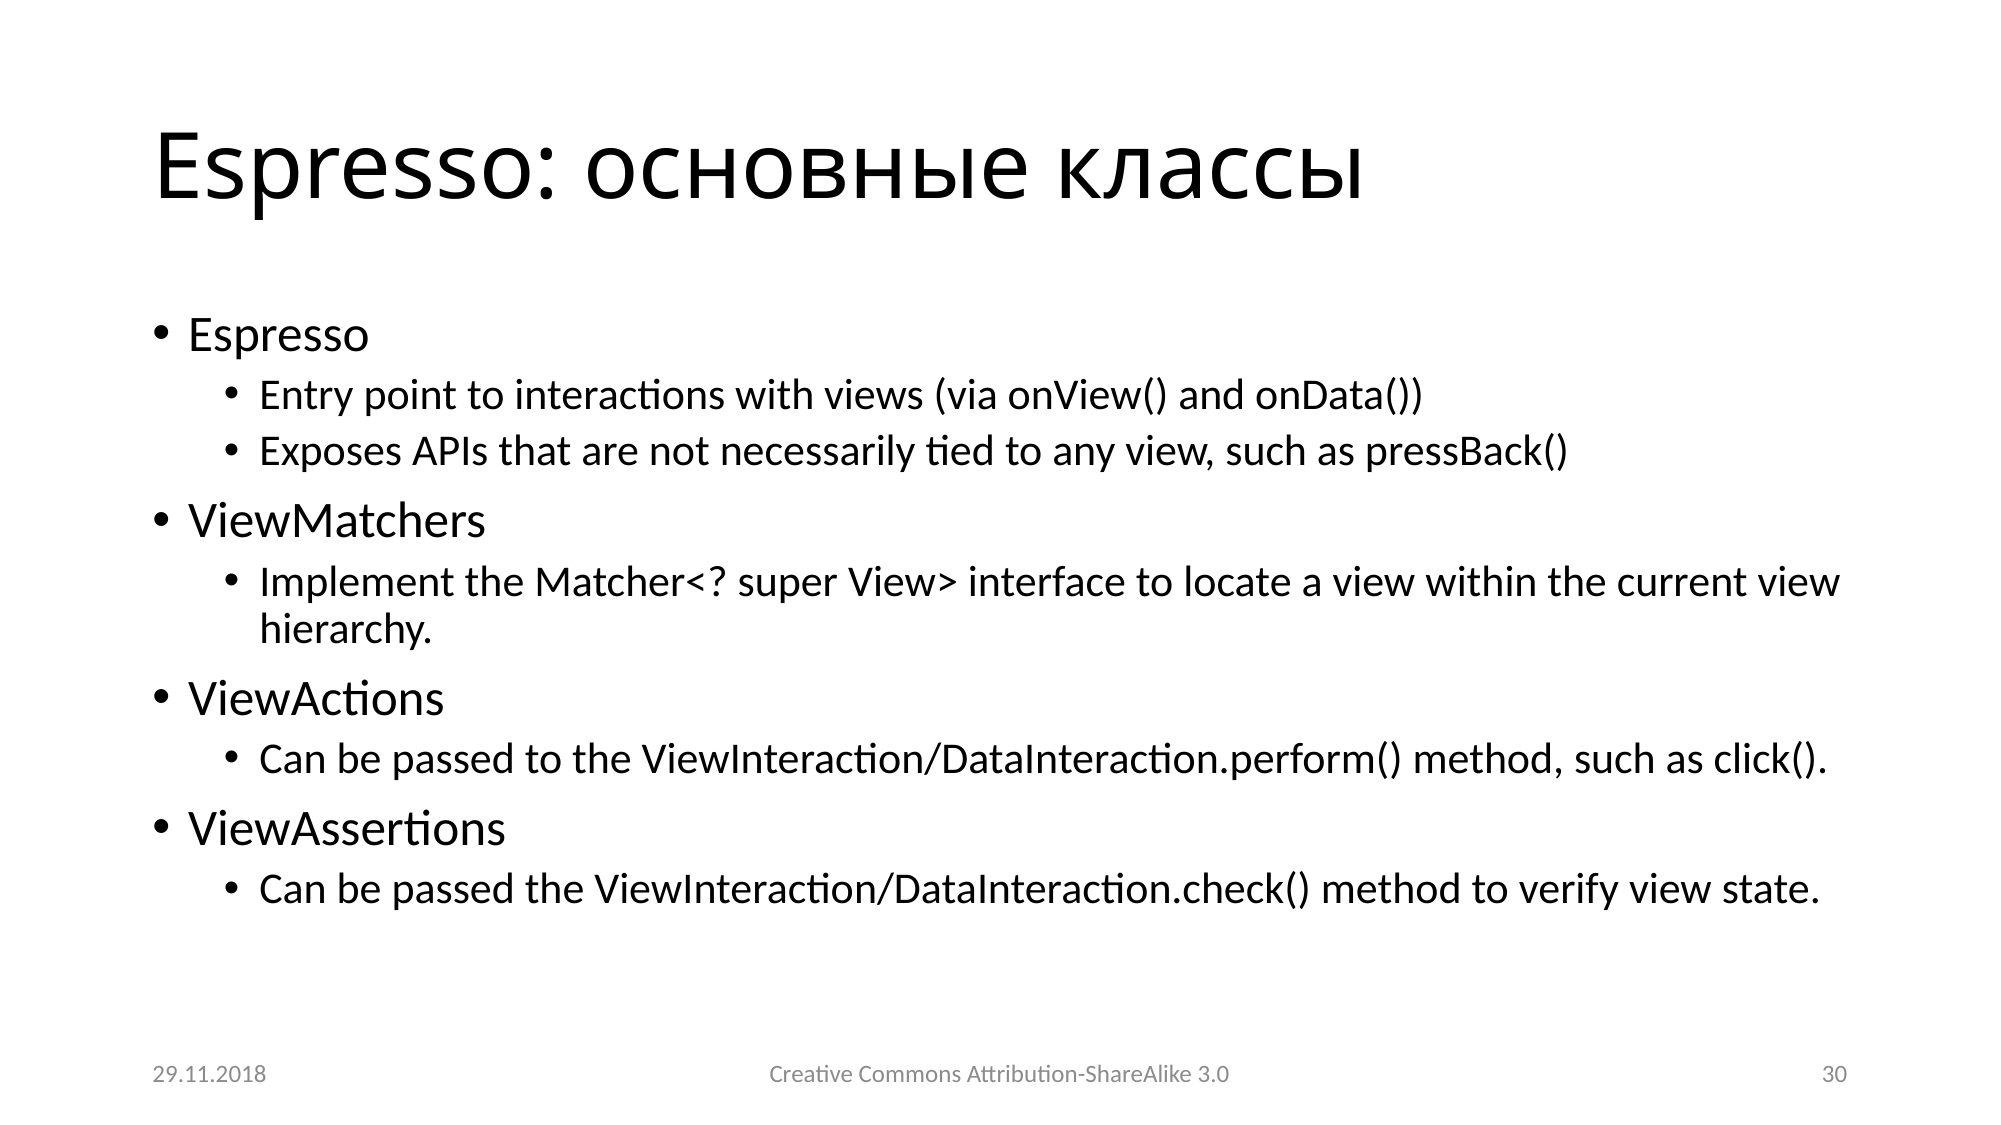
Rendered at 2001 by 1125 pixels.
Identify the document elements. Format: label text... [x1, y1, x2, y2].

title Espresso: основные классы [137, 59, 1863, 278]
slide_number 30 [1412, 1042, 1863, 1103]
list Espresso Entry point to interactions with views (via onView() and onData()) Exposes APIs that are not necessarily tied to any view, such as pressBack() ViewMatchers Implement the Matcher<? super View> interface to locate a view within the current view hierarchy. ViewActions Can be passed to the ViewInteraction/DataInteraction.perform() method, such as click(). ViewAssertions Can be passed the ViewInteraction/DataInteraction.check() method to verify view state. [137, 299, 1863, 1014]
footer Creative Commons Attribution-ShareAlike 3.0 [662, 1042, 1338, 1103]
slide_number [137, 1042, 588, 1103]
